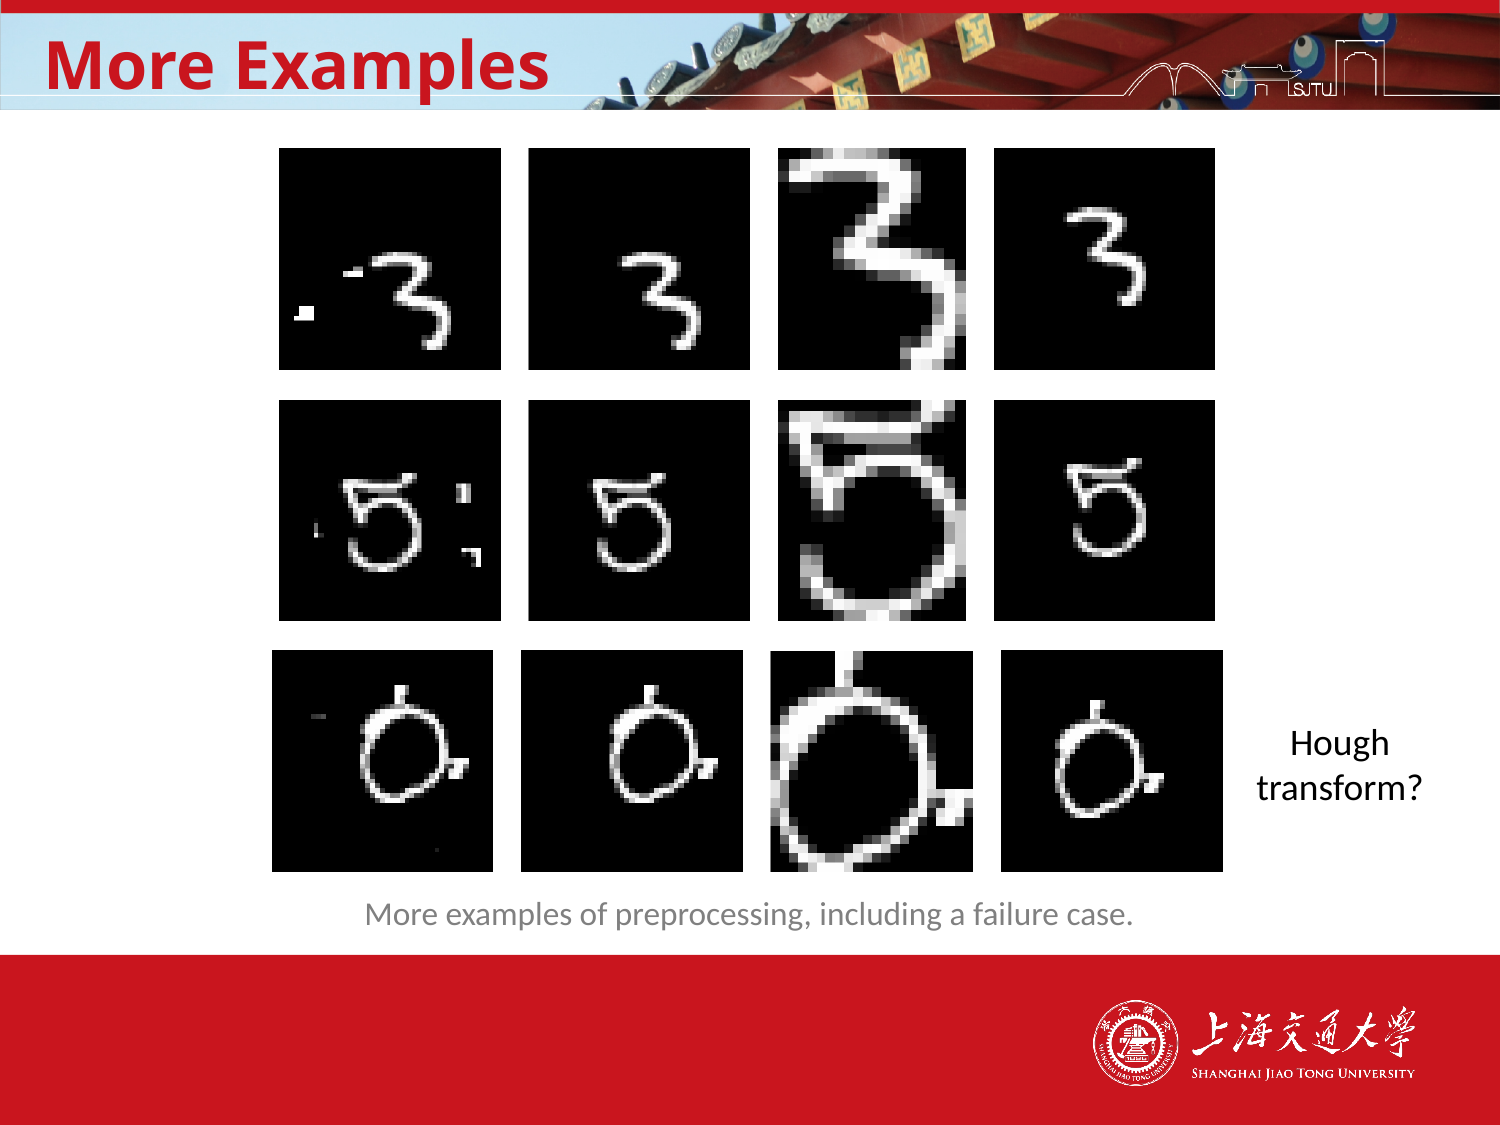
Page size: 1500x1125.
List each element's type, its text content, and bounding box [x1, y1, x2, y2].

picture [1093, 1000, 1415, 1086]
text_box More Examples [28, 15, 566, 111]
text_box More examples of preprocessing, including a failure case. [292, 890, 1208, 940]
picture [0, 0, 1500, 110]
picture [261, 131, 1239, 890]
text_box Hough transform? [1239, 710, 1474, 816]
